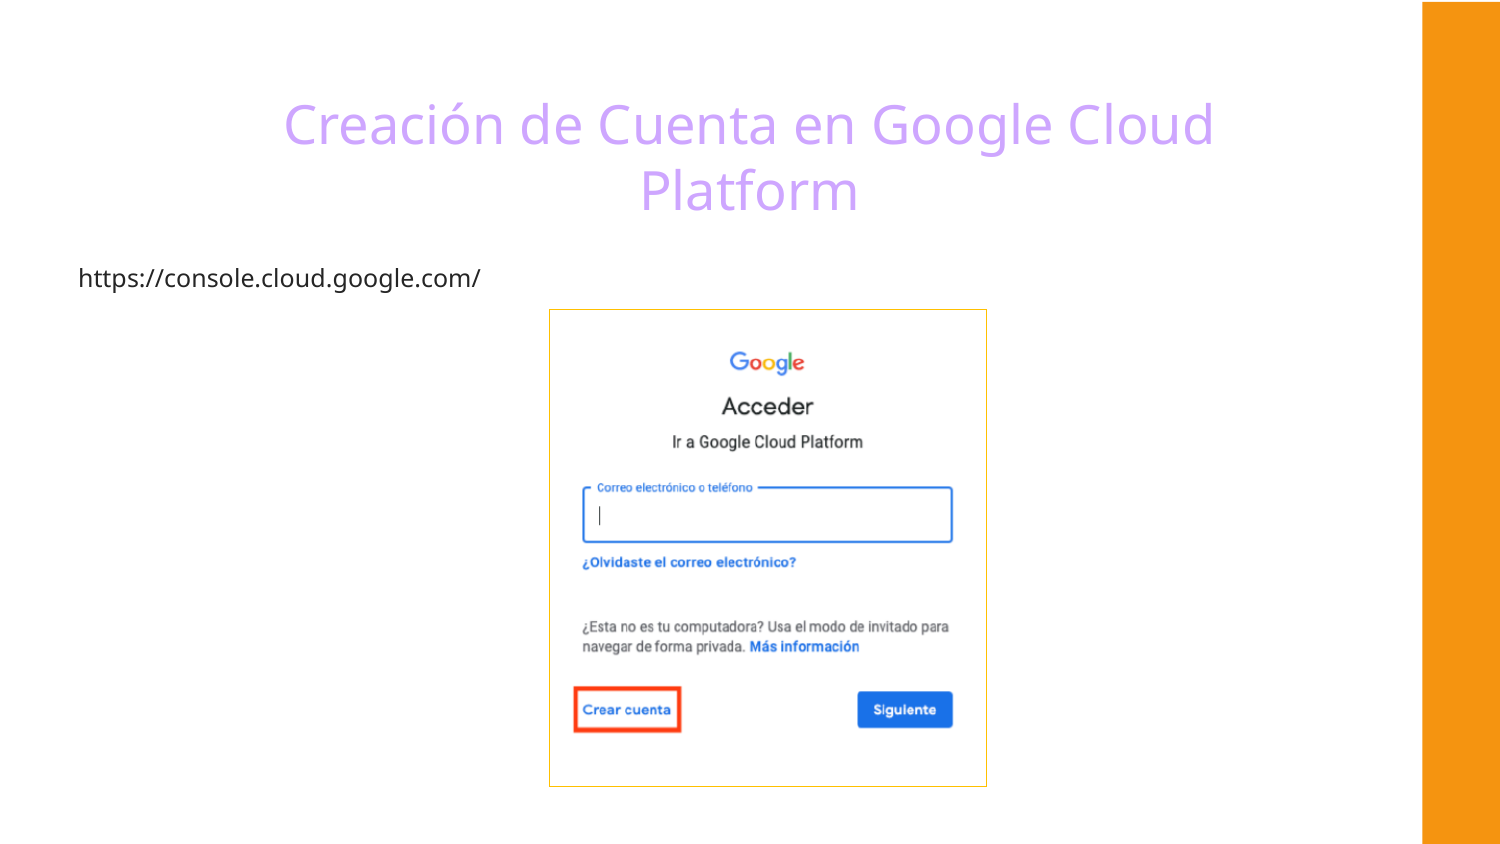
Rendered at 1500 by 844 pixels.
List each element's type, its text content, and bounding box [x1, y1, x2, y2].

text_box [1422, 1, 1500, 844]
picture [549, 309, 987, 788]
text_box Creación de Cuenta en Google Cloud Platform [157, 75, 1343, 163]
text_box https://console.cloud.google.com/ [63, 239, 1401, 300]
